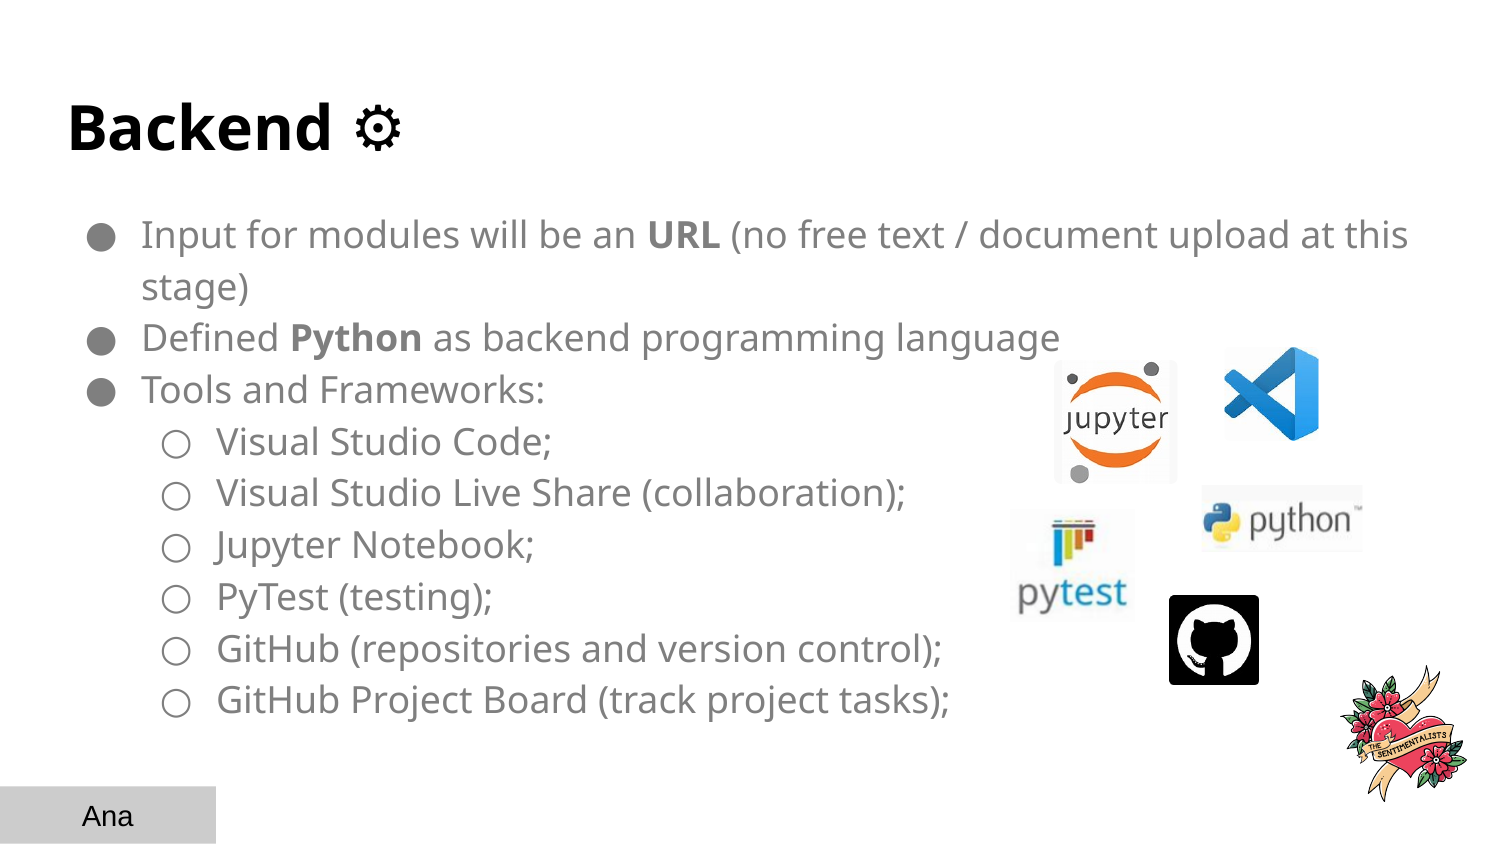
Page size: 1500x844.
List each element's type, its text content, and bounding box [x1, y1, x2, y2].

picture [1196, 485, 1366, 552]
picture [1167, 593, 1260, 686]
text_box Ana [0, 786, 216, 844]
picture [1339, 665, 1475, 803]
picture [1009, 509, 1135, 622]
title Backend ⚙️ [51, 72, 1449, 176]
list Input for modules will be an URL (no free text / document upload at this stage) Defined Python as backend programming language Tools and Frameworks: Visual Studio Code; Visual Studio Live Share (collaboration); Jupyter Notebook; PyTest (testing); GitHub (repositories and version control); GitHub Project Board (track project tasks); [51, 189, 1449, 750]
picture [1215, 340, 1323, 444]
picture [1052, 357, 1178, 487]
